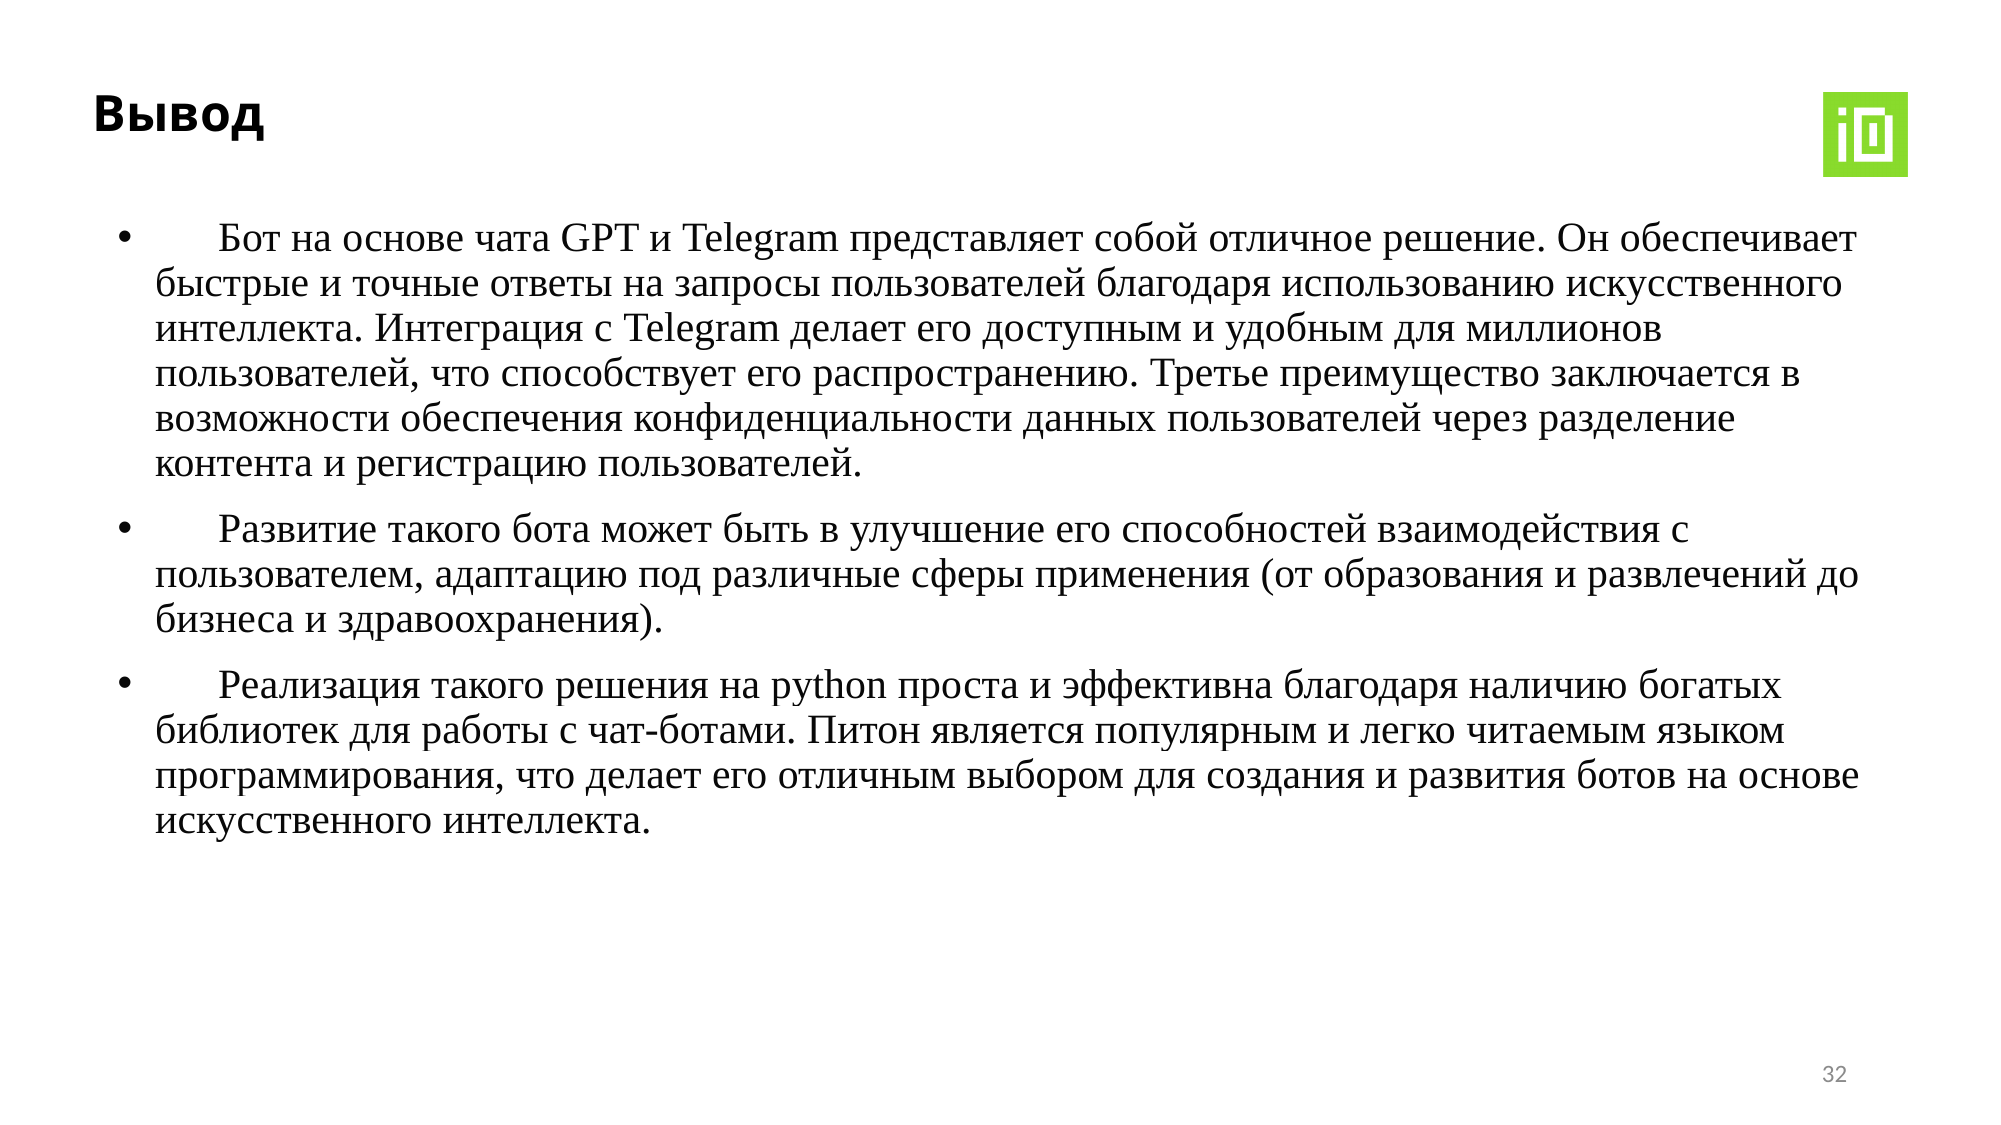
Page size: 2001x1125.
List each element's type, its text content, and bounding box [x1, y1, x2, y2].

text_box [77, 183, 978, 1024]
picture [1822, 92, 1908, 177]
title Вывод [77, 46, 1578, 184]
slide_number 32 [1412, 1049, 1863, 1103]
text_box Бот на основе чата GPT и Telegram представляет собой отличное решение. Он обеспечивает быстрые и точные ответы на запросы пользователей благодаря использованию искусственного интеллекта. Интеграция с Telegram делает его доступным и удобным для миллионов пользователей, что способствует его распространению. Третье преимущество заключается в возможности обеспечения конфиденциальности данных пользователей через разделение контента и регистрацию пользователей. Развитие такого бота может быть в улучшение его способностей взаимодействия с пользователем, адаптацию под различные сферы применения (от образования и развлечений до бизнеса и здравоохранения). Реализация такого решения на python проста и эффективна благодаря наличию богатых библиотек для работы с чат-ботами. Питон является популярным и легко читаемым языком программирования, что делает его отличным выбором для создания и развития ботов на основе искусственного интеллекта. [102, 208, 1893, 1049]
